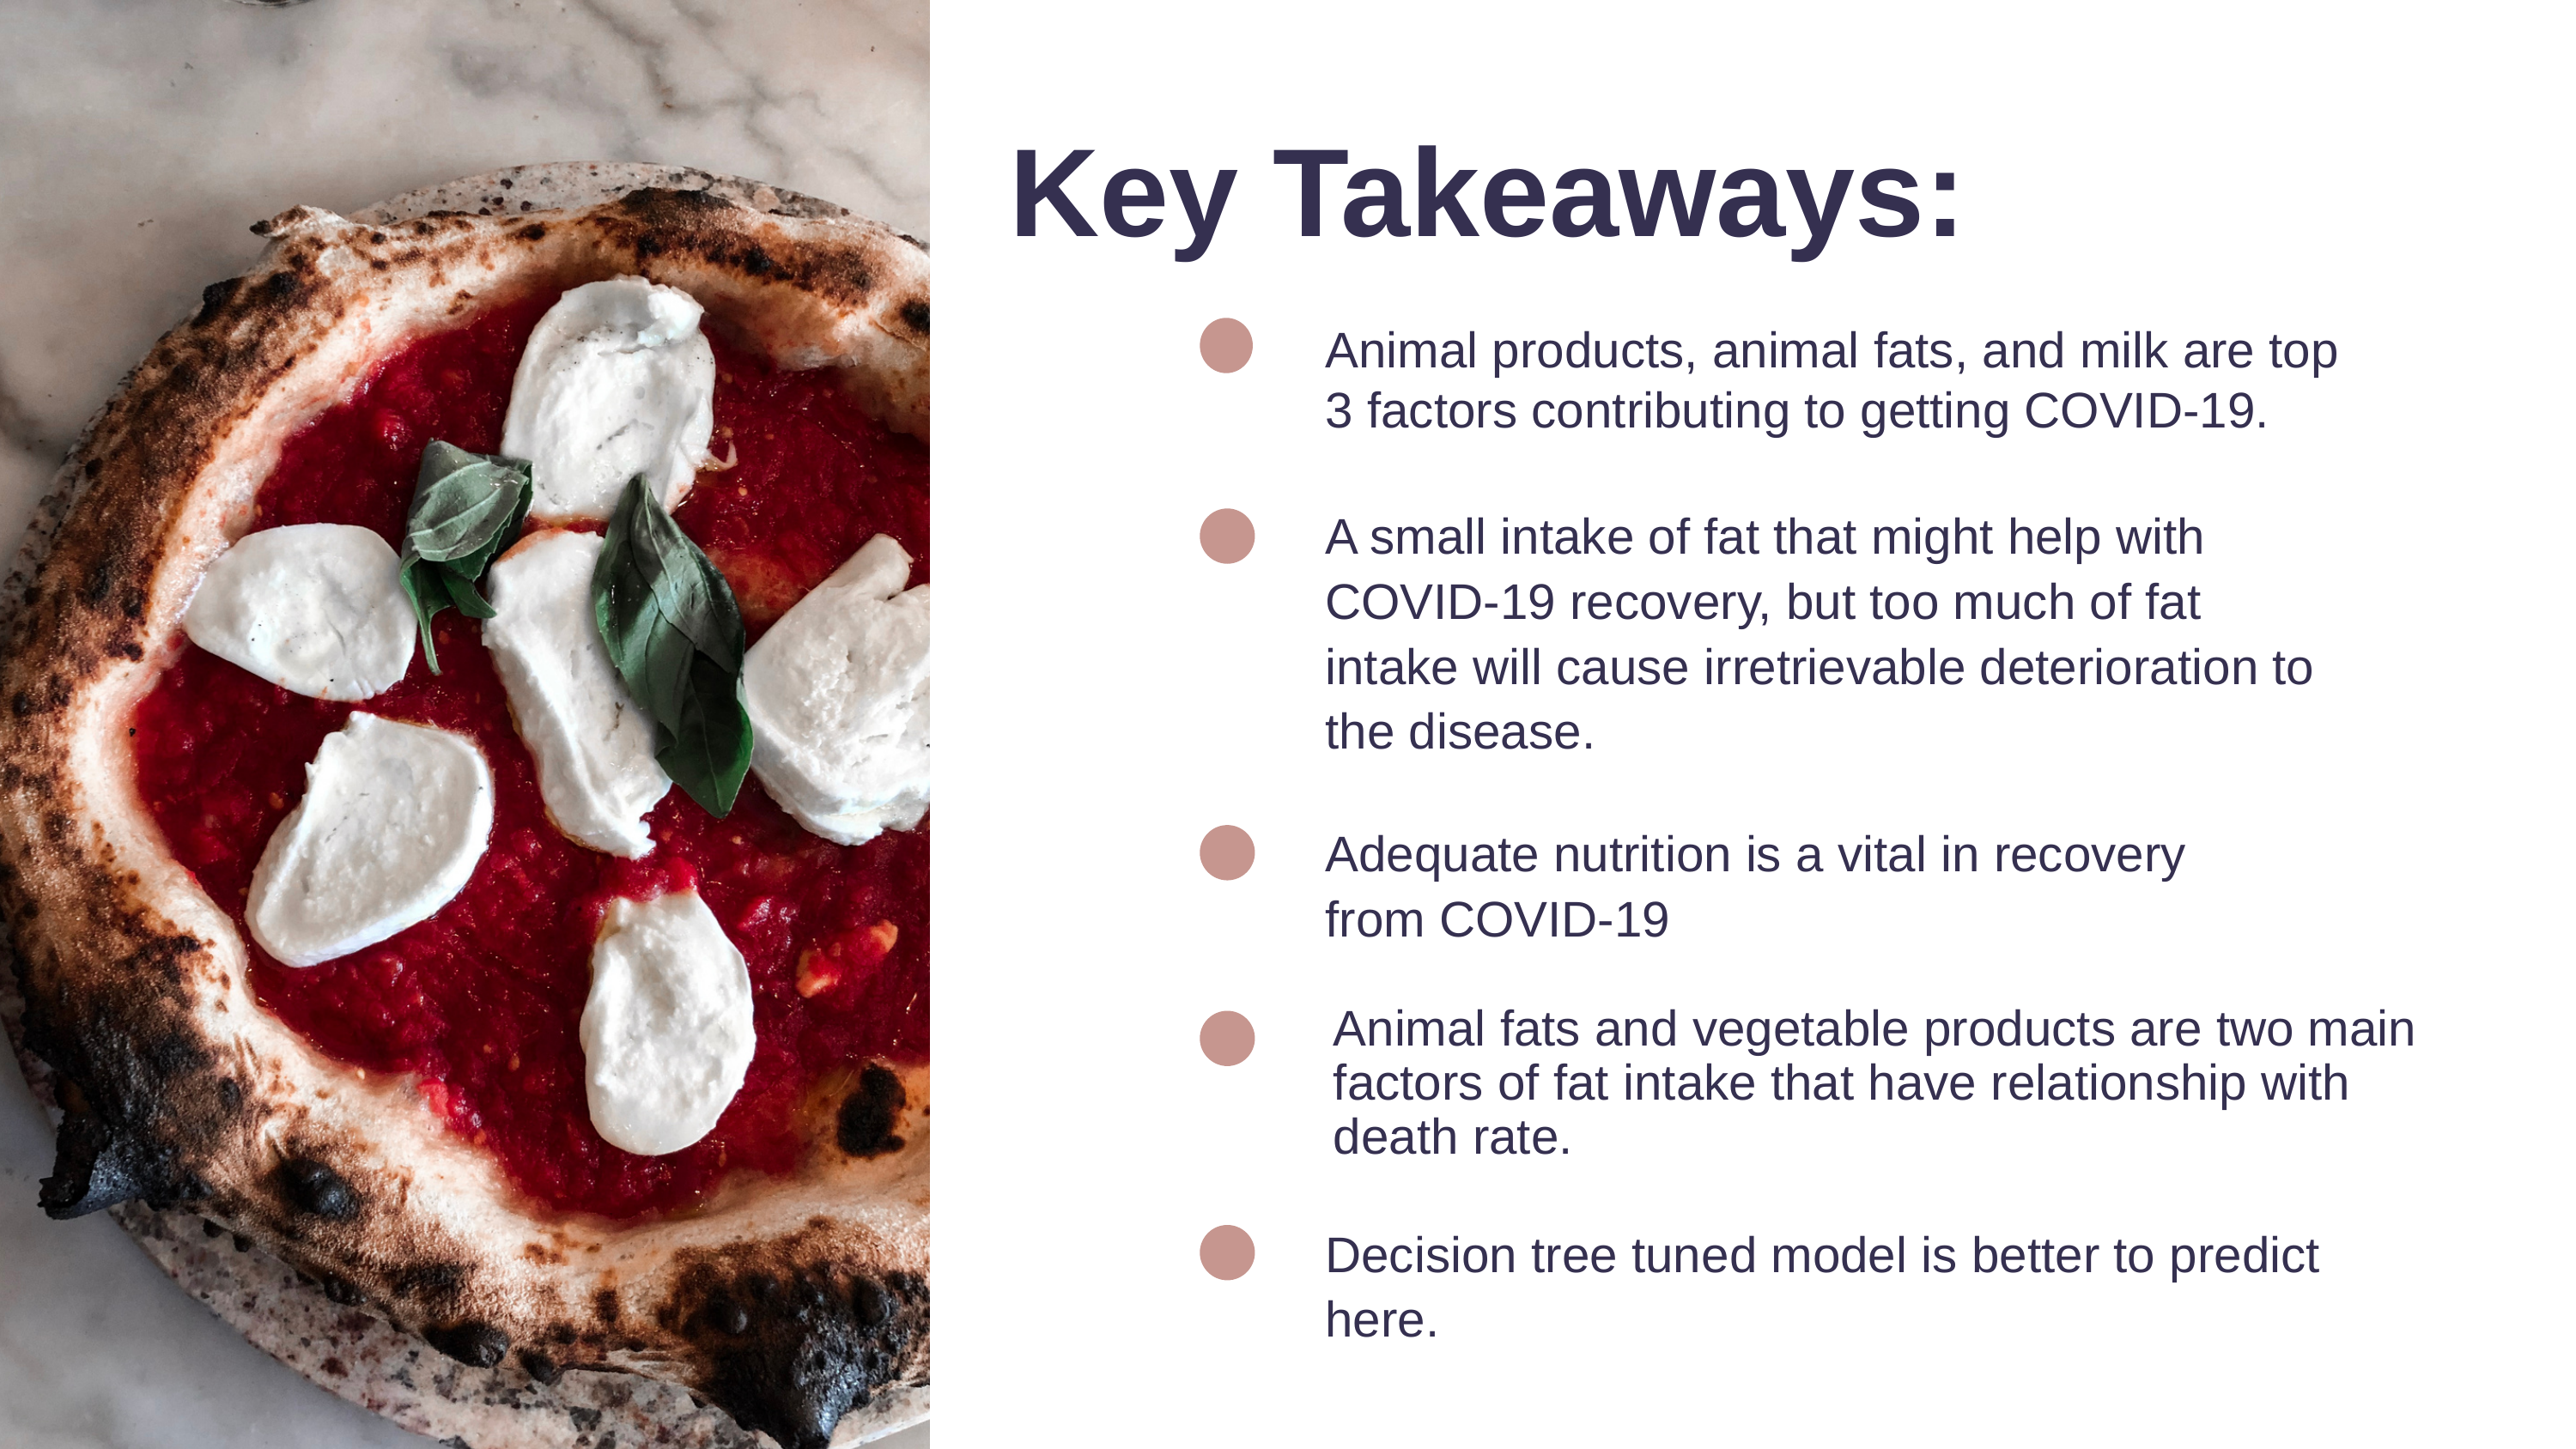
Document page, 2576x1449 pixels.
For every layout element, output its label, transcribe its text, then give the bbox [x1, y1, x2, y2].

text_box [1200, 498, 2336, 757]
picture [0, 0, 931, 1449]
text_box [1200, 317, 2378, 440]
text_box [1200, 1003, 2448, 1241]
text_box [1200, 815, 2256, 1002]
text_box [1200, 1216, 2378, 1345]
text_box Key Takeaways: [1009, 112, 2062, 263]
